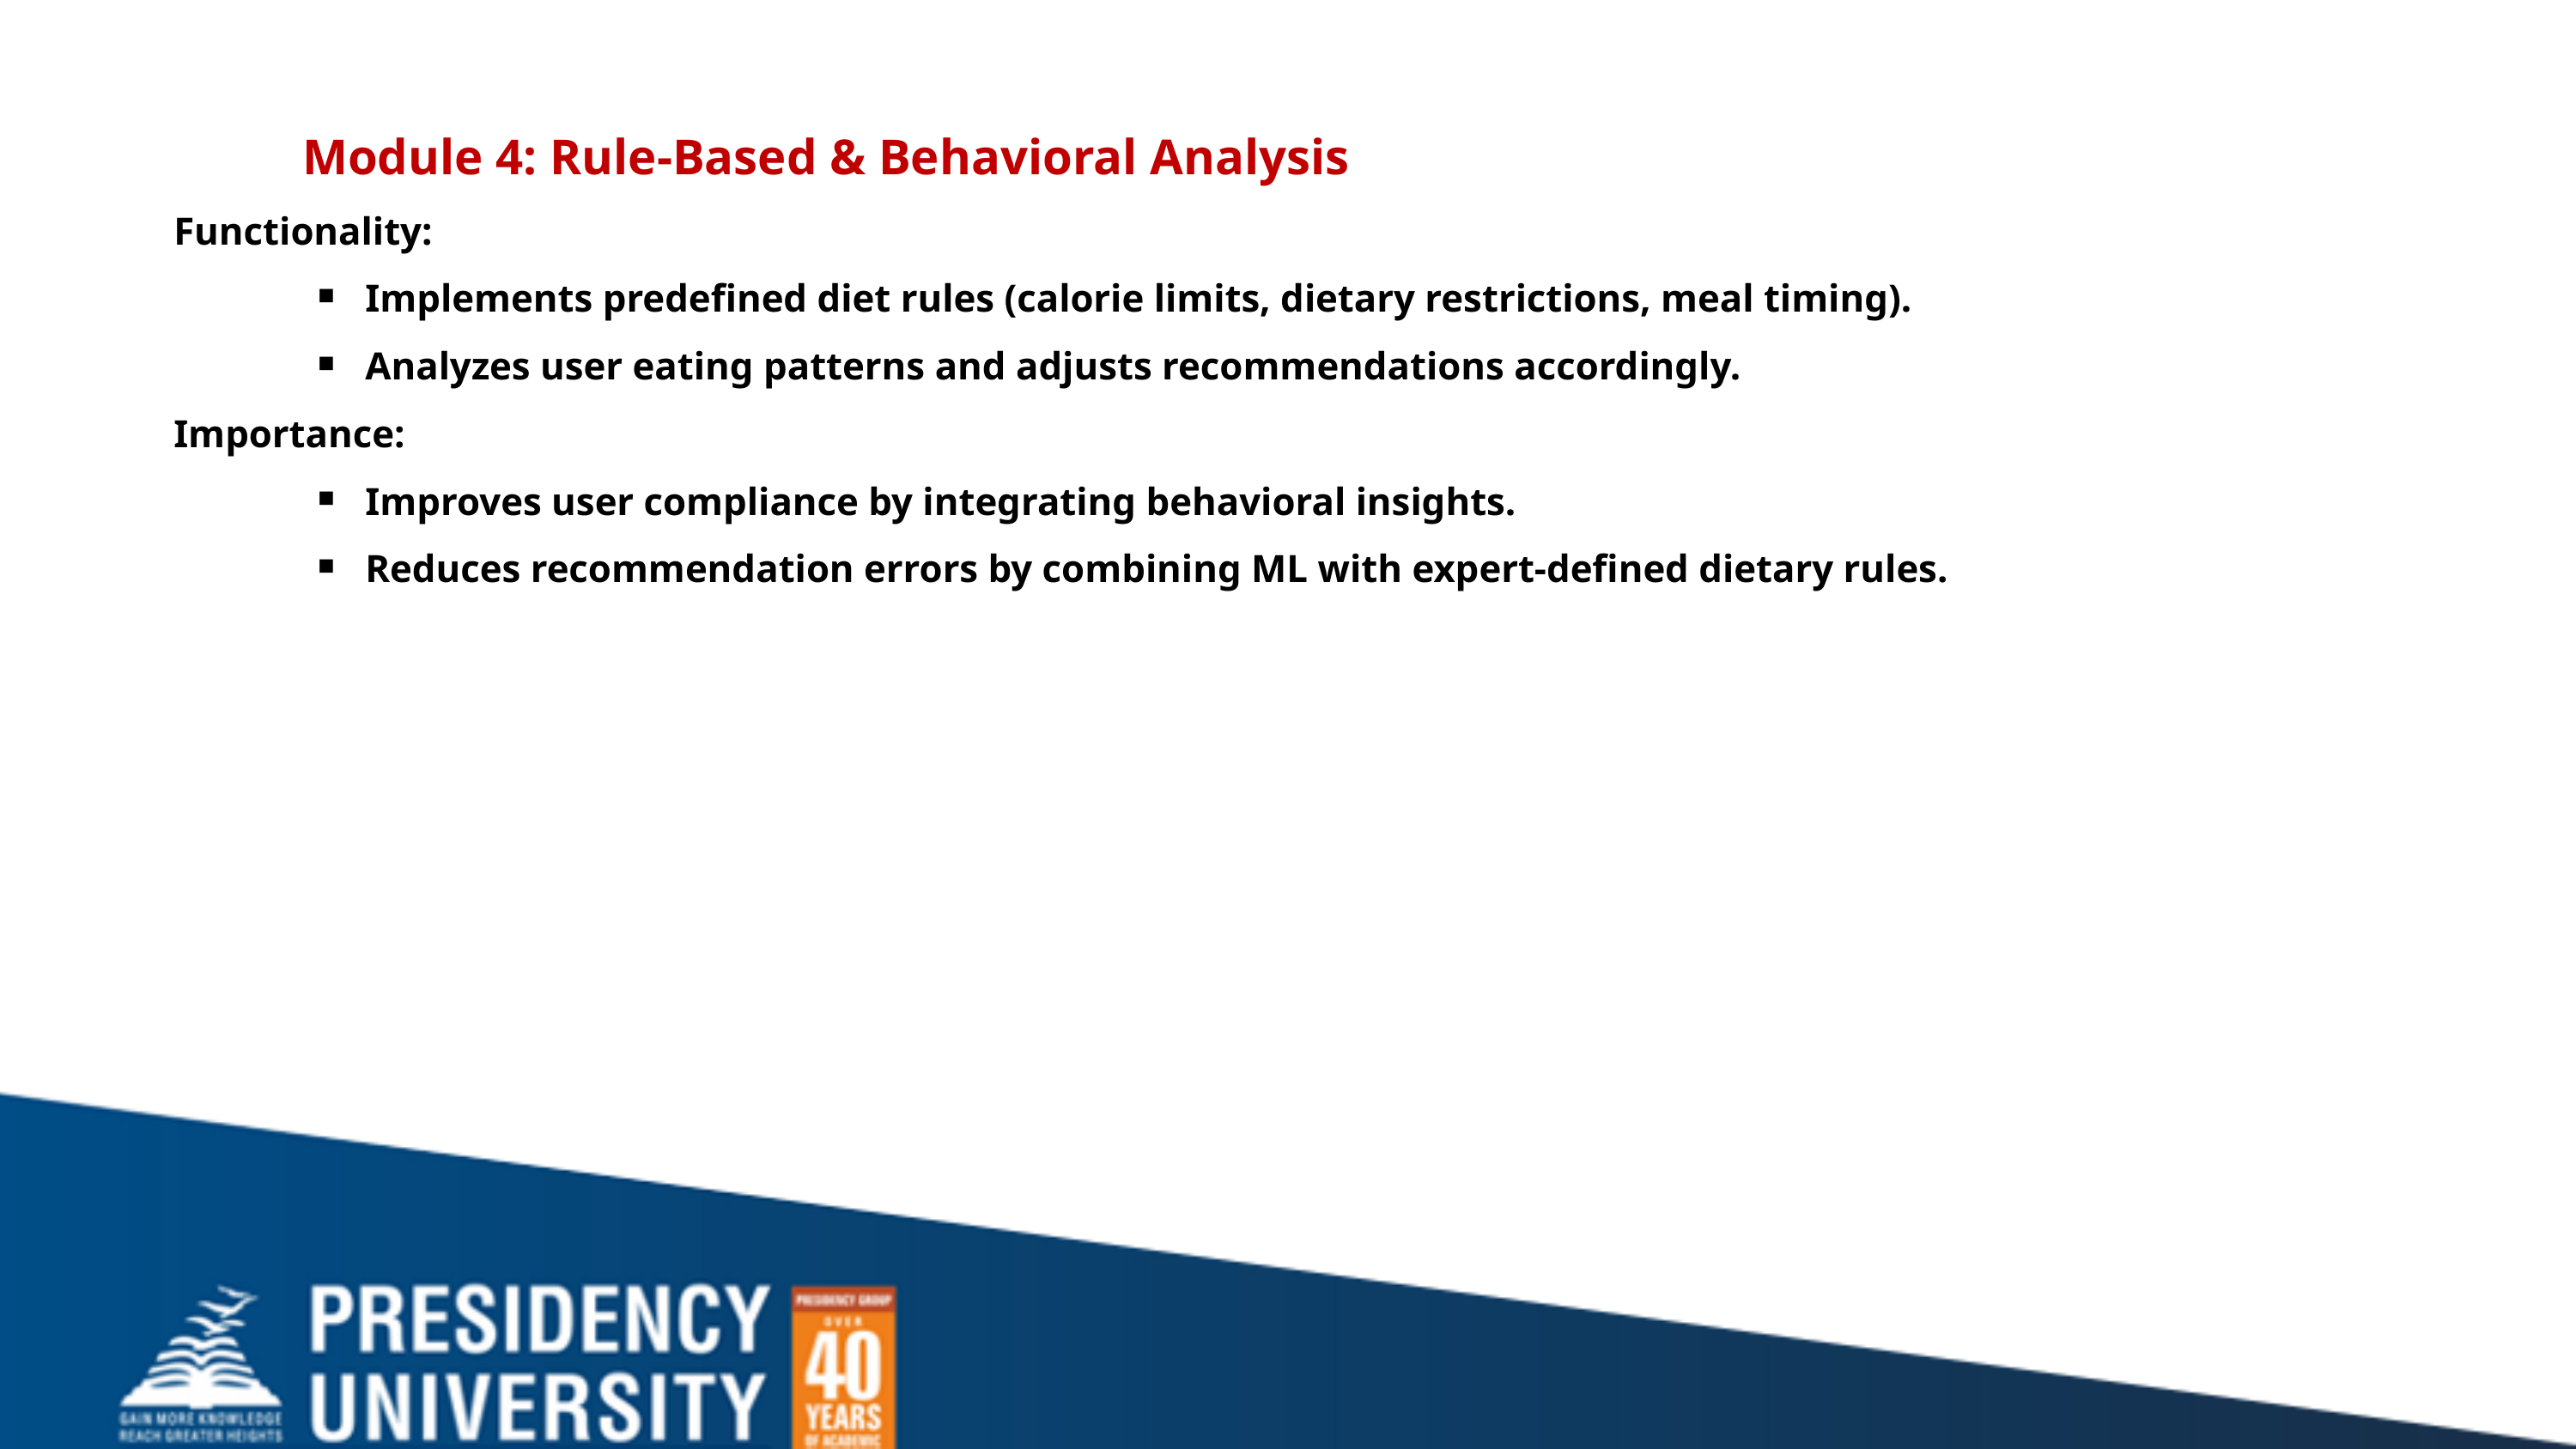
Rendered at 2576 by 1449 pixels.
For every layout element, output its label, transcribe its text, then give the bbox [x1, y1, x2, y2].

text_box Module 4: Rule-Based & Behavioral Analysis Functionality: Implements predefined diet rules (calorie limits, dietary restrictions, meal timing). Analyzes user eating patterns and adjusts recommendations accordingly. Importance: Improves user compliance by integrating behavioral insights. Reduces recommendation errors by combining ML with expert-defined dietary rules. [161, 91, 2072, 635]
text_box [0, 1088, 2576, 1449]
